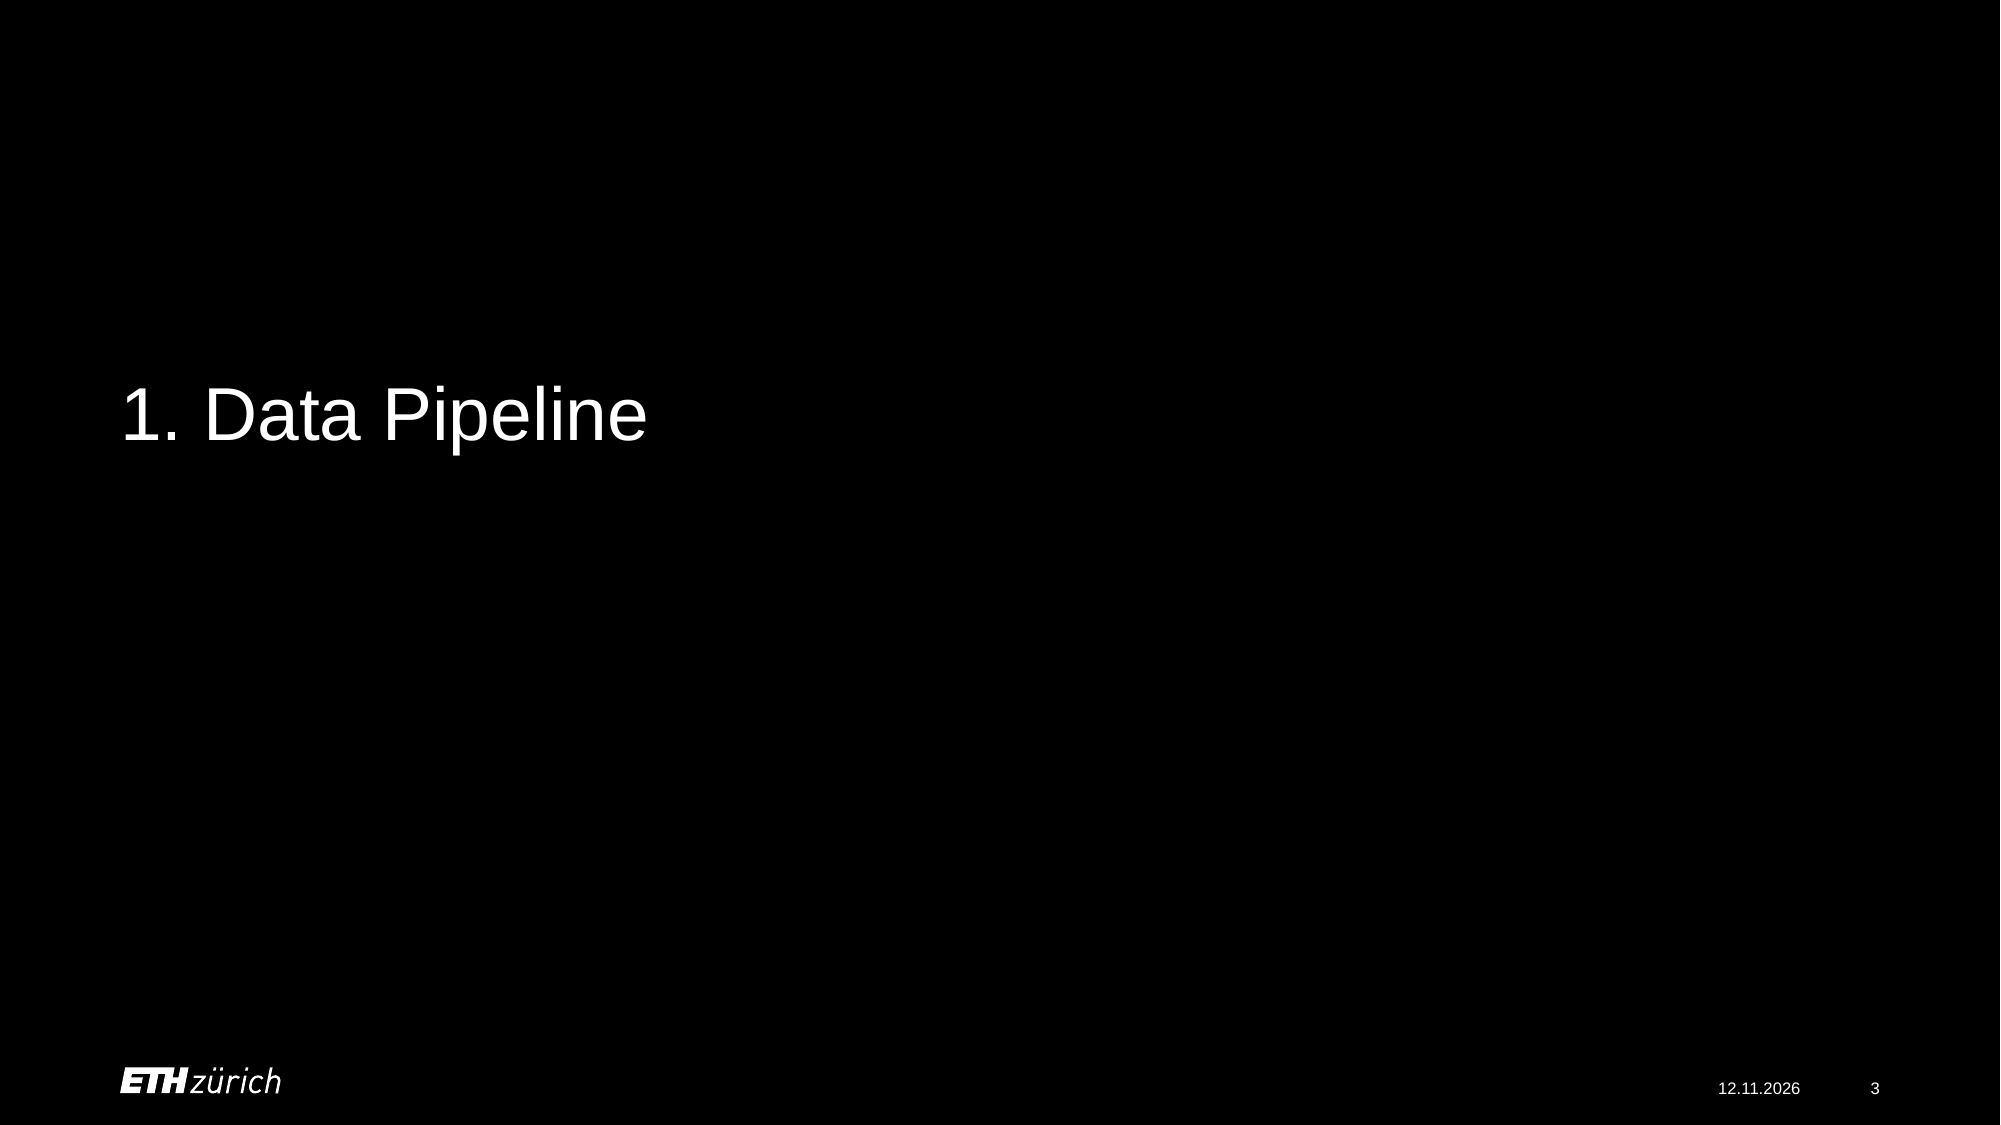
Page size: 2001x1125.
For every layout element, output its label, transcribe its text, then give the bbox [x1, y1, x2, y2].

slide_number 3 [1827, 1069, 1880, 1106]
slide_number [1718, 1069, 1819, 1106]
title 1. Data Pipeline [120, 364, 1880, 572]
